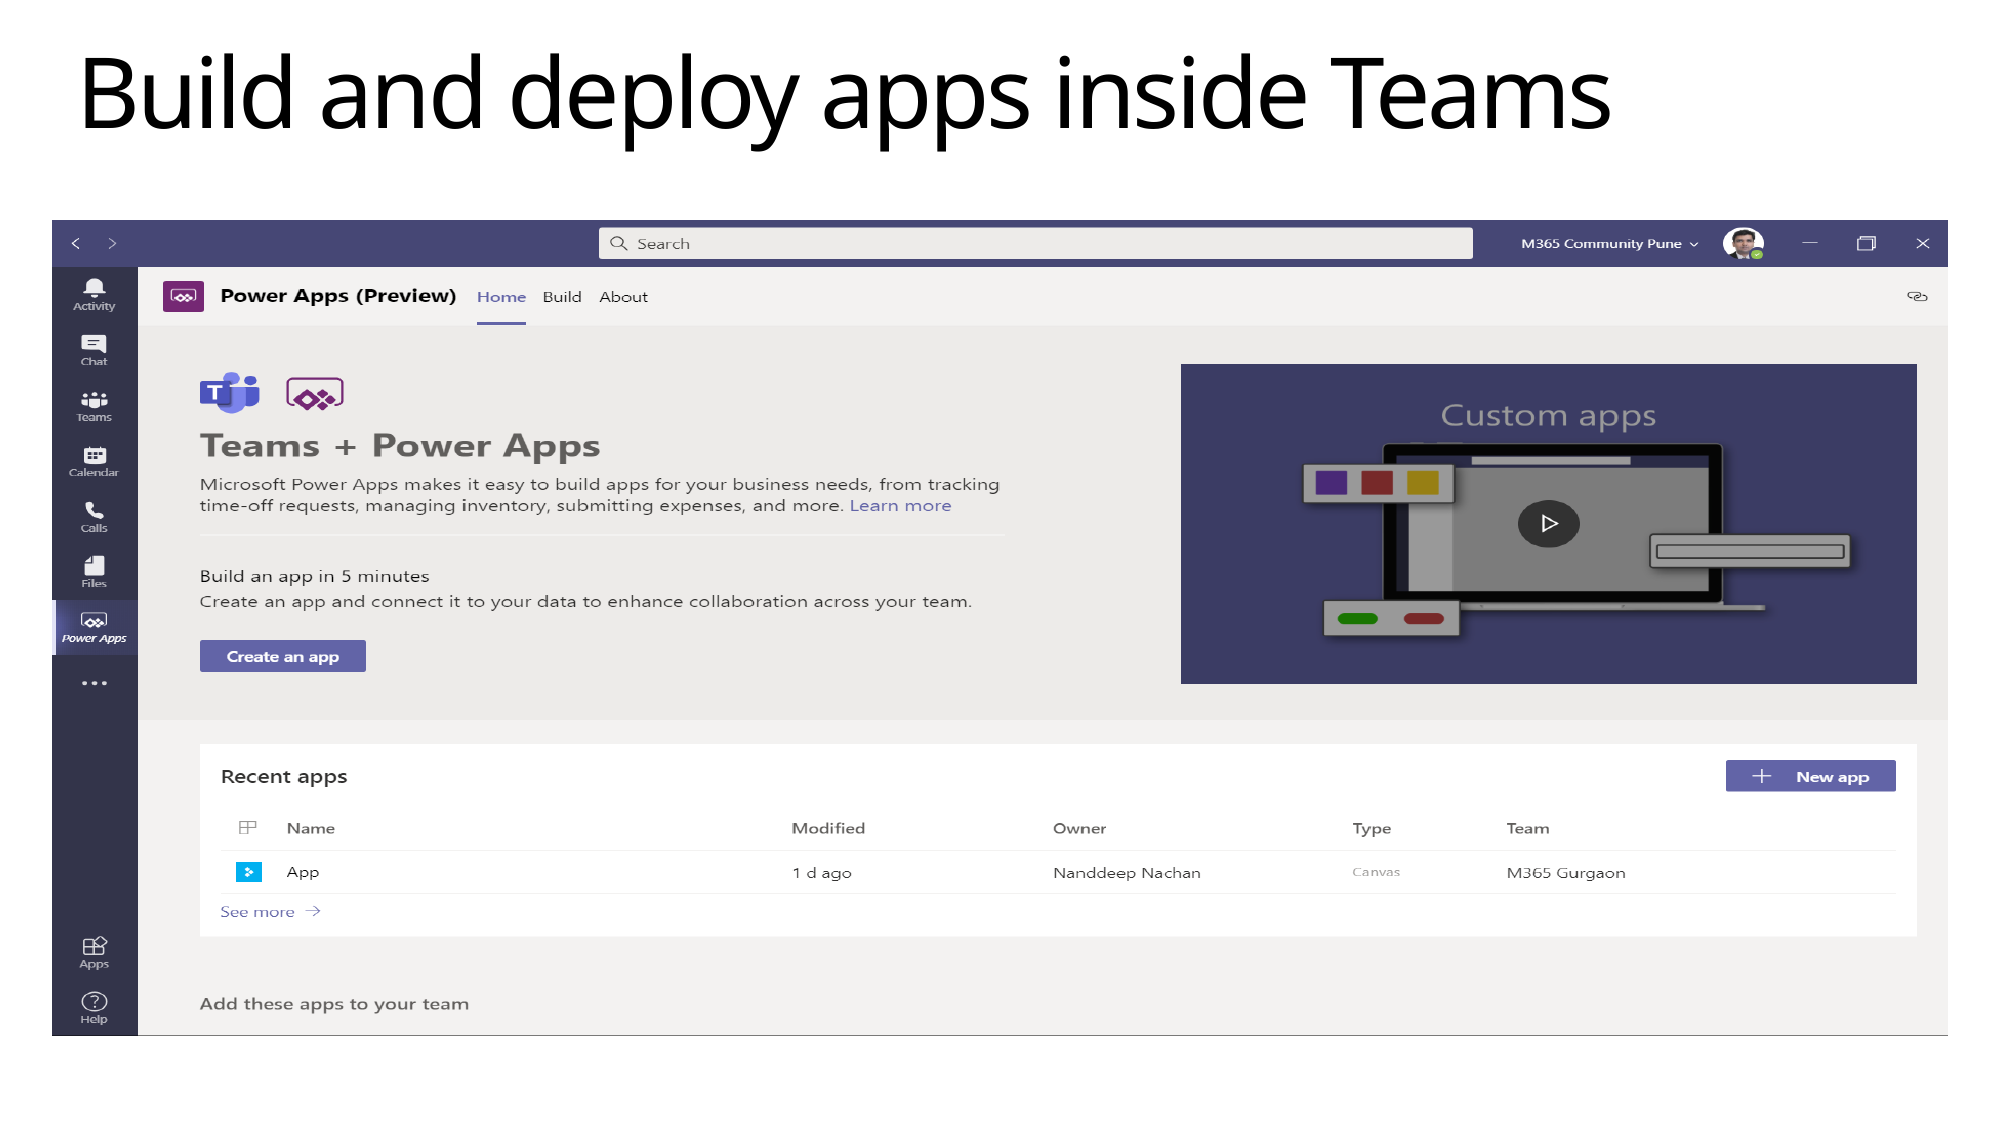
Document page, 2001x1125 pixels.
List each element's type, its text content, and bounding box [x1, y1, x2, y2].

picture [52, 220, 1948, 1036]
title Build and deploy apps inside Teams [52, 29, 1778, 190]
